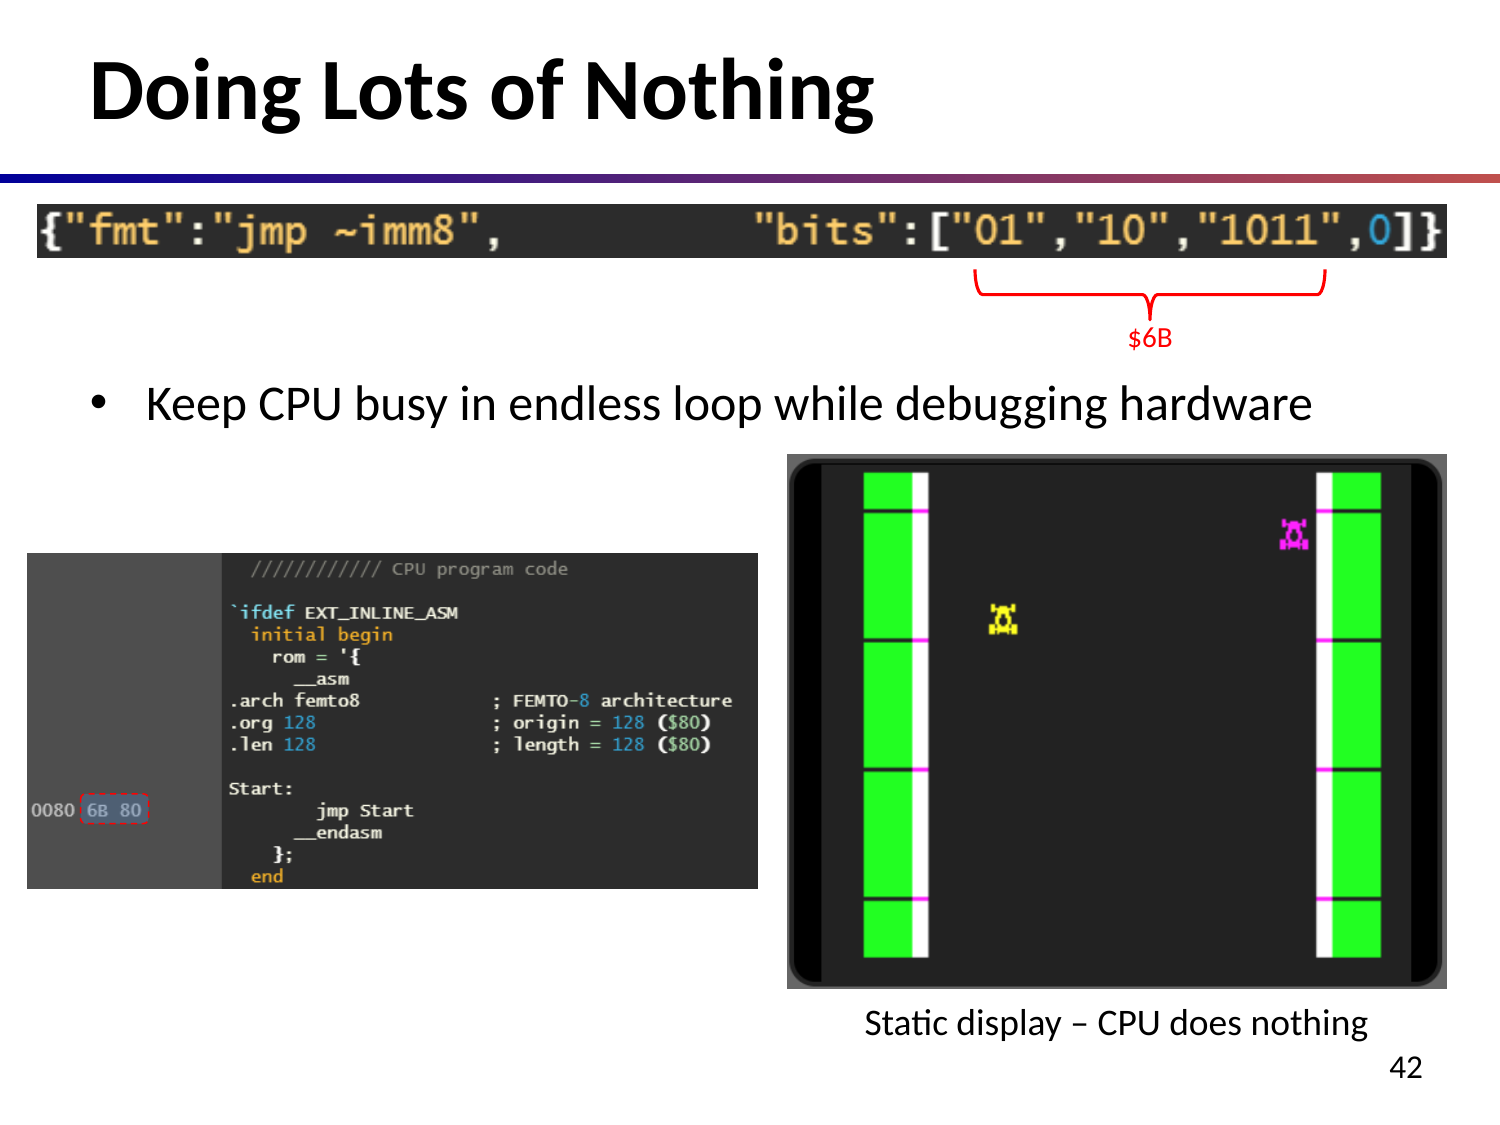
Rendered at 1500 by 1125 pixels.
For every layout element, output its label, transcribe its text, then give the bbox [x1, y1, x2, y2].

picture [787, 454, 1447, 989]
list Keep CPU busy in endless loop while debugging hardware [75, 363, 1425, 517]
text_box $6B [1102, 310, 1198, 361]
text_box [974, 269, 1326, 310]
title Doing Lots of Nothing [75, 24, 1438, 150]
picture [37, 204, 1448, 258]
text_box Static display – CPU does nothing [785, 995, 1448, 1051]
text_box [27, 553, 758, 890]
